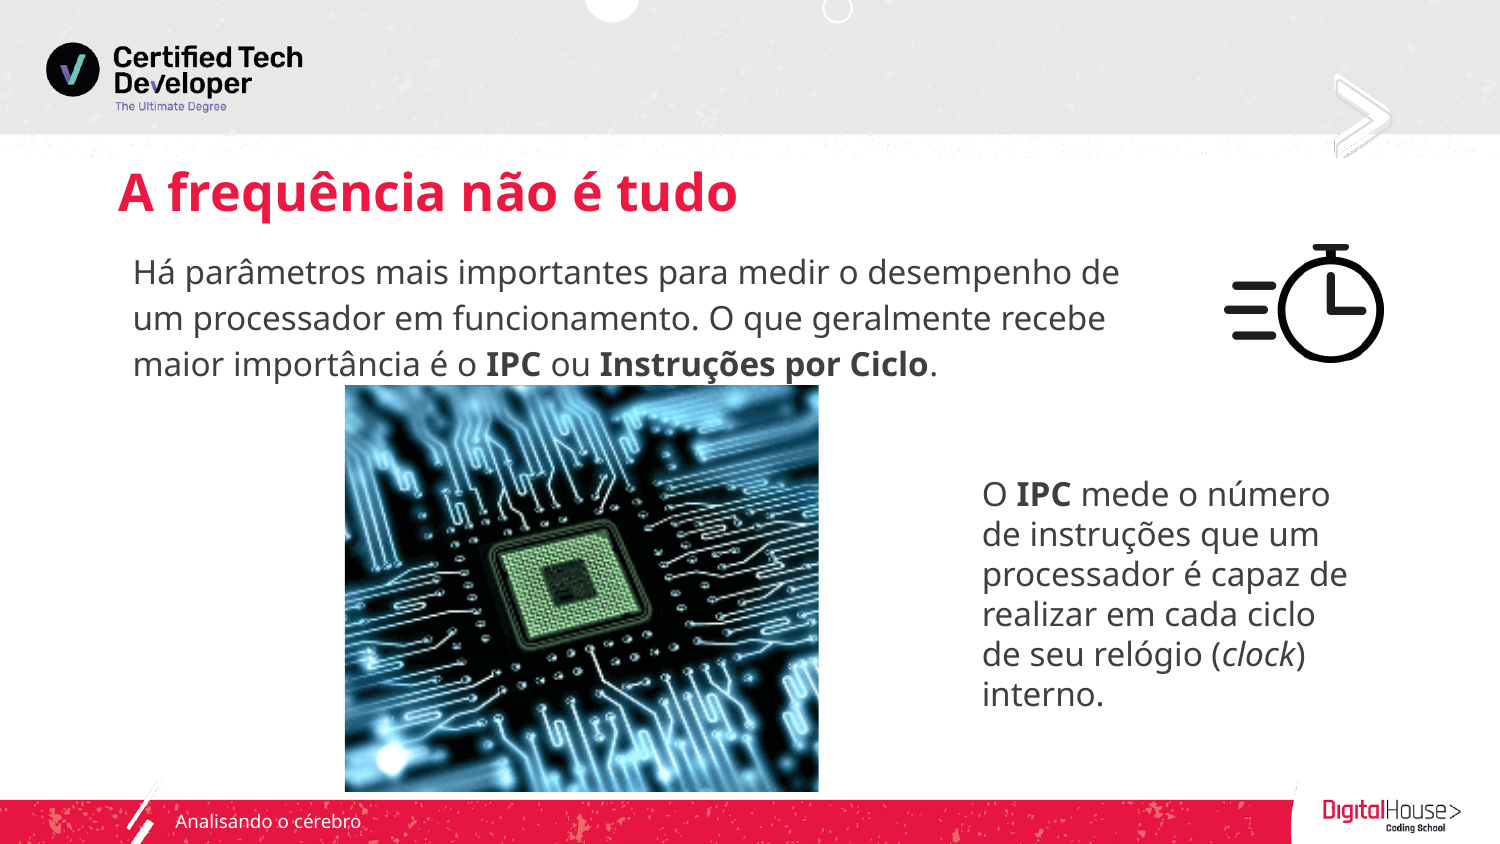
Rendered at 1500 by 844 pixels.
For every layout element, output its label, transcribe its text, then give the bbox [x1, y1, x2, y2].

title A frequência não é tudo [103, 143, 1382, 238]
picture [0, 0, 1500, 158]
picture [0, 385, 1500, 844]
picture [1188, 187, 1420, 419]
text_box Há parâmetros mais importantes para medir o desempenho de um processador em funcionamento. O que geralmente recebe maior importância é o IPC ou Instruções por Ciclo. [117, 230, 1153, 411]
text_box O IPC mede o número de instruções que um processador é capaz de realizar em cada ciclo de seu relógio (clock) interno. [966, 458, 1368, 729]
